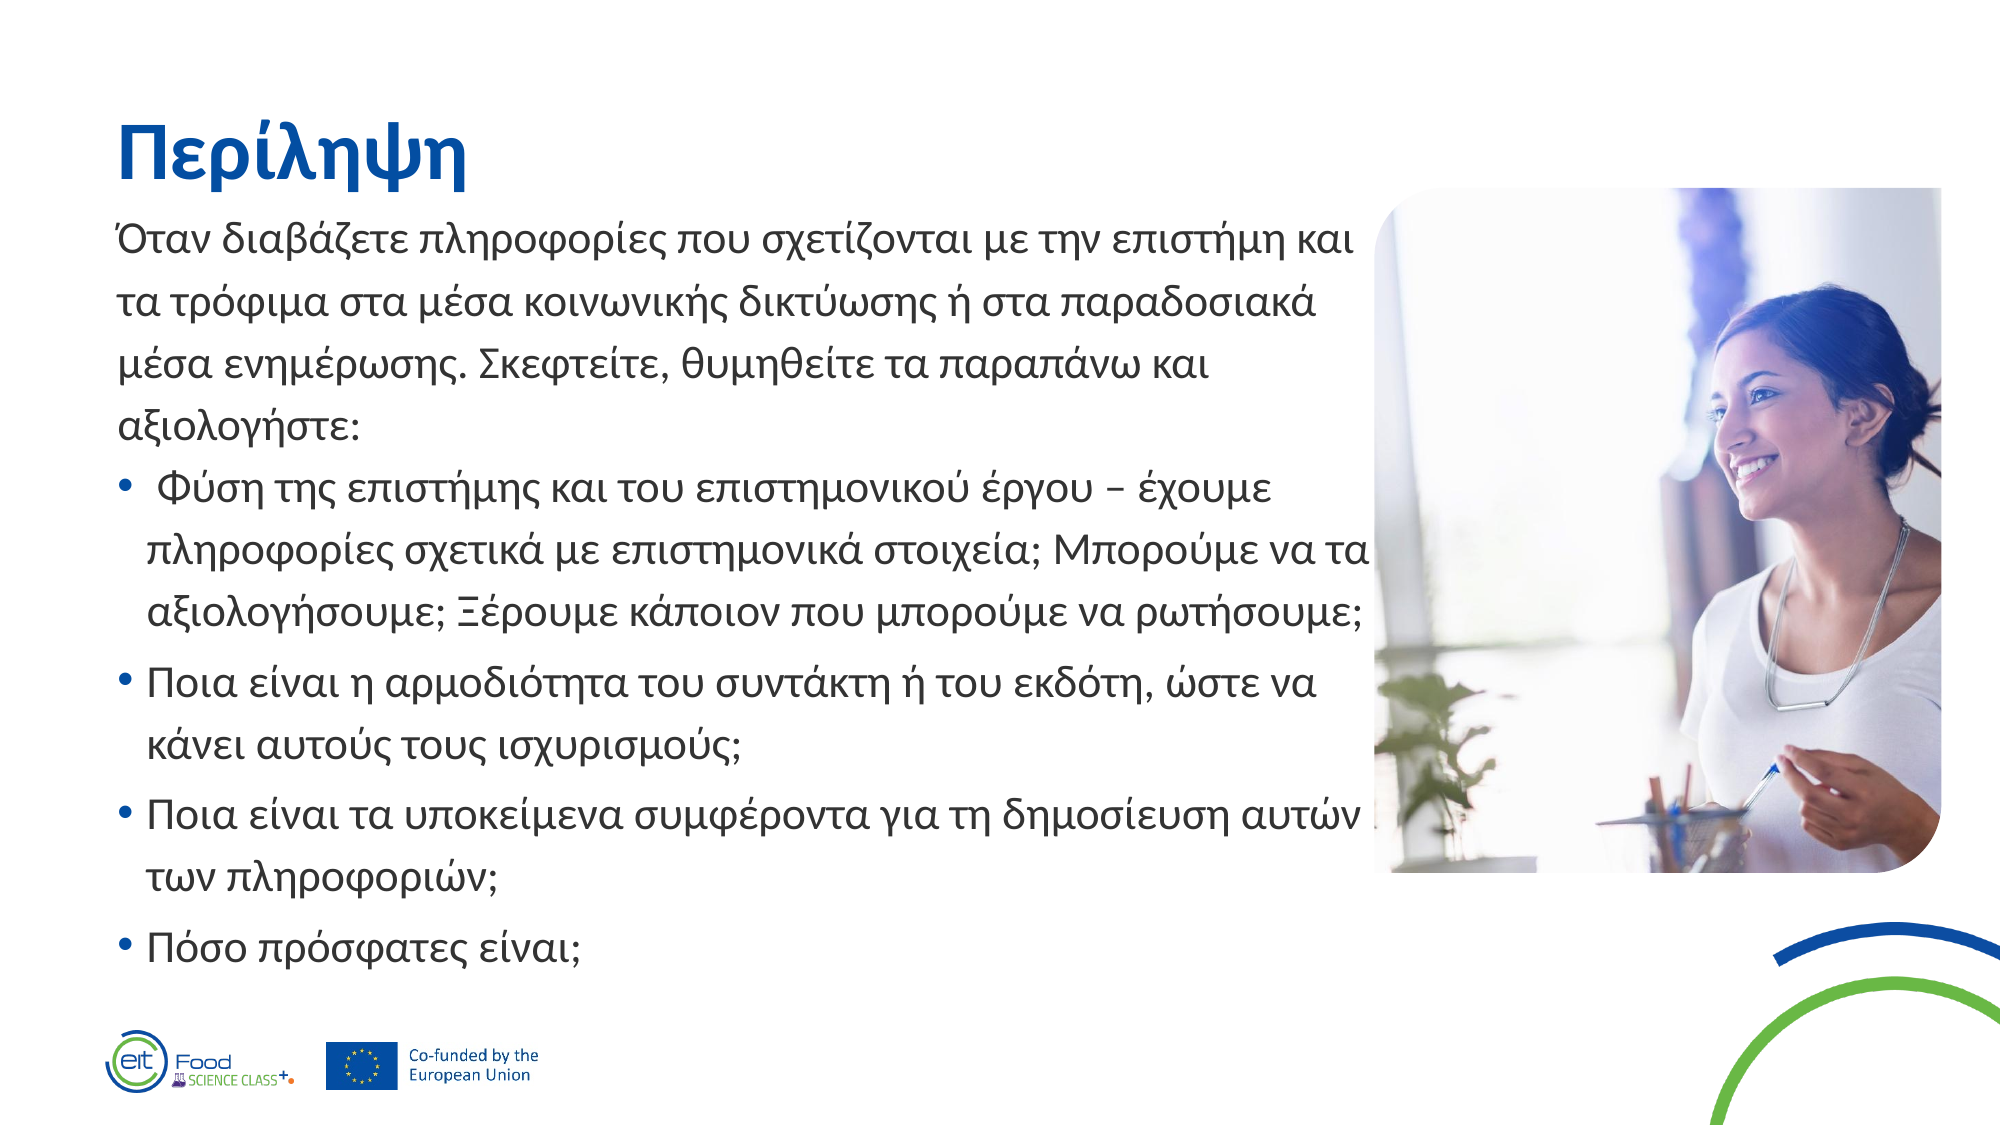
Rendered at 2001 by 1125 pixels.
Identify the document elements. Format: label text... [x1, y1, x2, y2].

picture [105, 1034, 294, 1093]
picture [1650, 922, 2000, 1125]
picture [1374, 187, 1942, 874]
list Περίληψη [102, 88, 1272, 160]
picture [326, 1042, 538, 1090]
list Όταν διαβάζετε πληροφορίες που σχετίζονται με την επιστήμη και τα τρόφιμα στα μέσα κοινωνικής δικτύωσης ή στα παραδοσιακά μέσα ενημέρωσης. Σκεφτείτε, θυμηθείτε τα παραπάνω και αξιολογήστε: Φύση της επιστήμης και του επιστημονικού έργου – έχουμε πληροφορίες σχετικά με επιστημονικά στοιχεία; Μπορούμε να τα αξιολογήσουμε; Ξέρουμε κάποιον που μπορούμε να ρωτήσουμε; Ποια είναι η αρμοδιότητα του συντάκτη ή του εκδότη, ώστε να κάνει αυτούς τους ισχυρισμούς; Ποια είναι τα υποκείμενα συμφέροντα για τη δημοσίευση αυτών των πληροφοριών; Πόσο πρόσφατες είναι; [102, 193, 1402, 1034]
